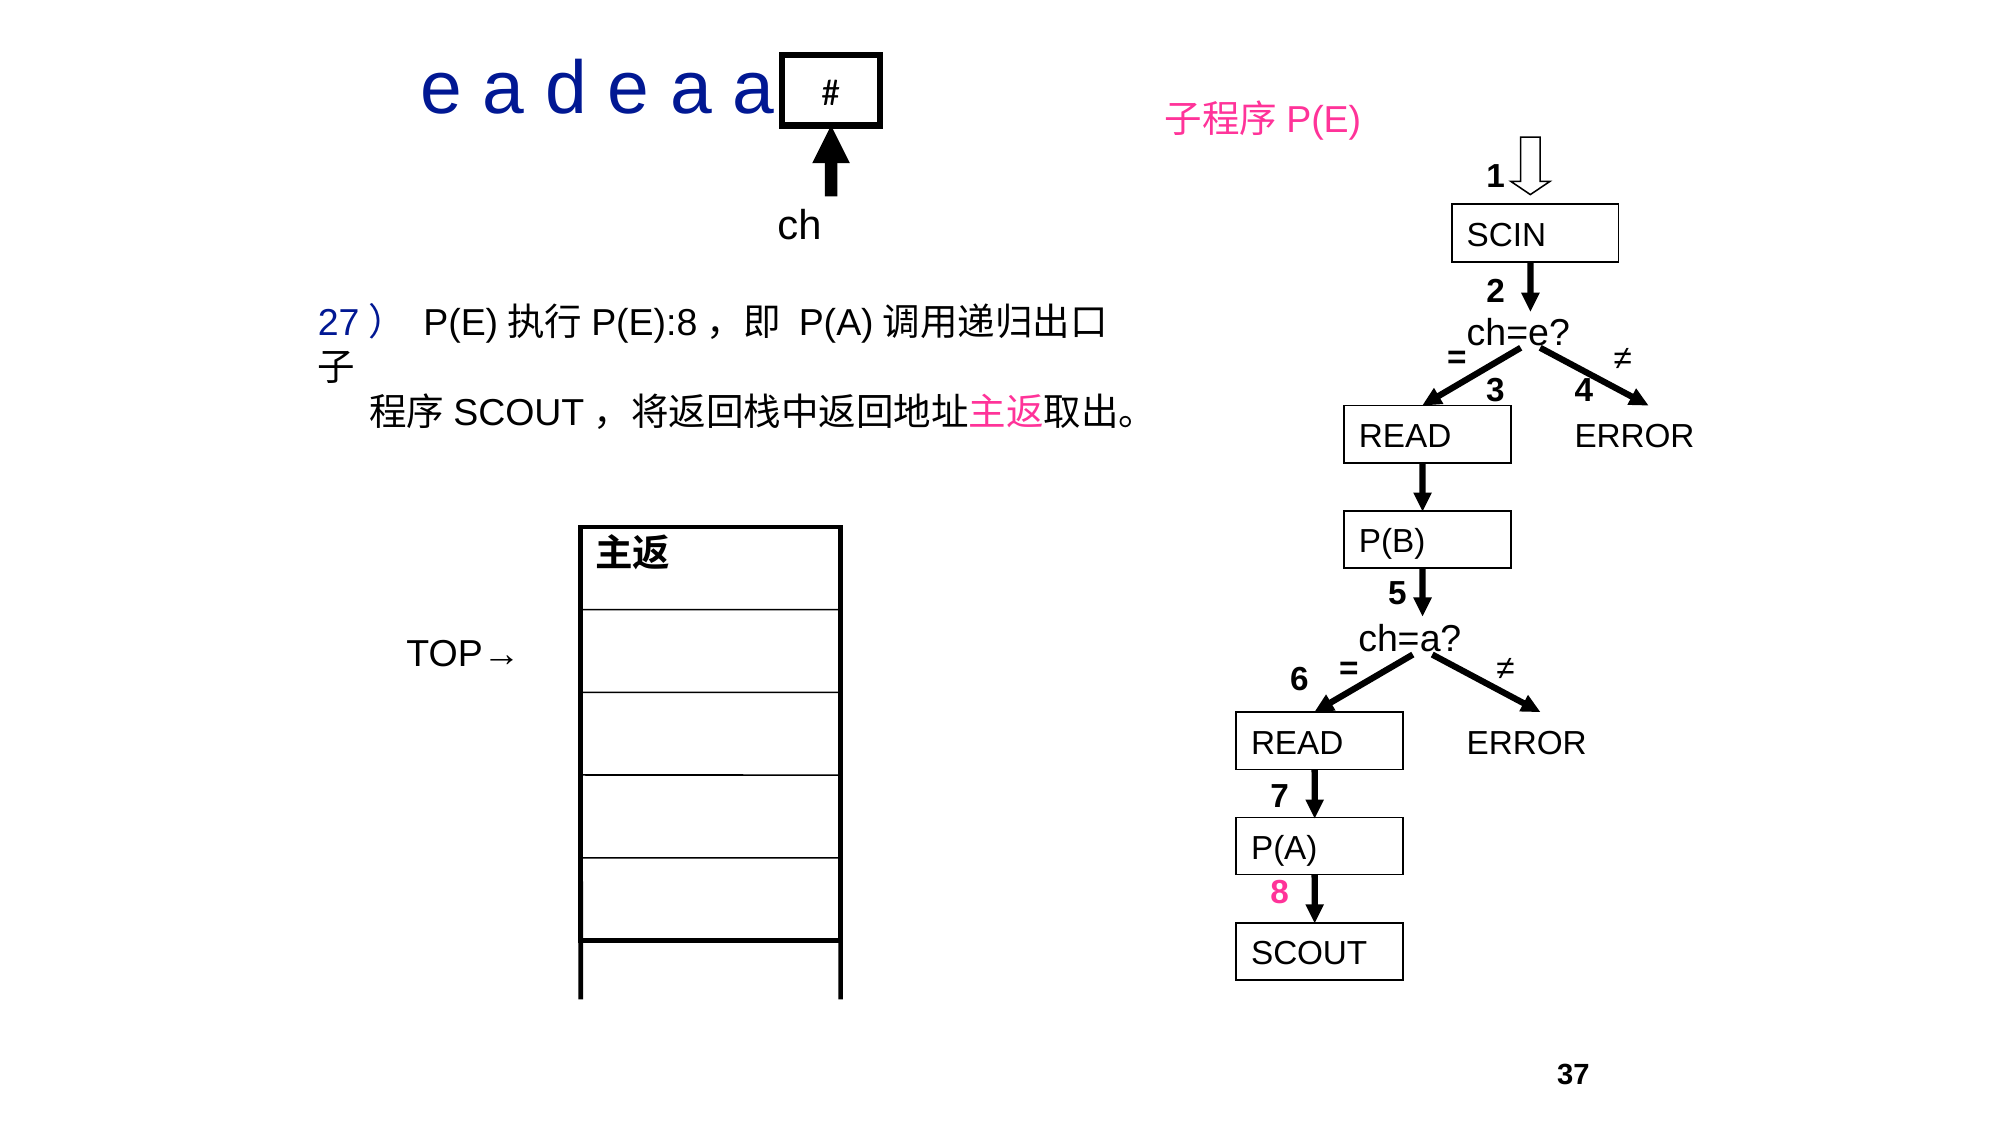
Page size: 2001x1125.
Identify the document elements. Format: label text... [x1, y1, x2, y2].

text_box 主返 [580, 858, 841, 941]
text_box 主返 [580, 693, 841, 857]
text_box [1236, 137, 1727, 981]
text_box TOP→ [391, 621, 569, 682]
text_box 主返 [580, 527, 841, 609]
text_box e a d e a a [405, 30, 790, 136]
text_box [762, 54, 900, 256]
slide_number 37 [1407, 1042, 1605, 1103]
text_box 子程序P(E) [1149, 87, 1488, 148]
text_box 主返 [580, 610, 841, 692]
text_box 27） P(E)执行P(E):8，即 P(A)调用递归出口子 程序SCOUT，将返回栈中返回地址主返取出。 [303, 290, 1144, 441]
